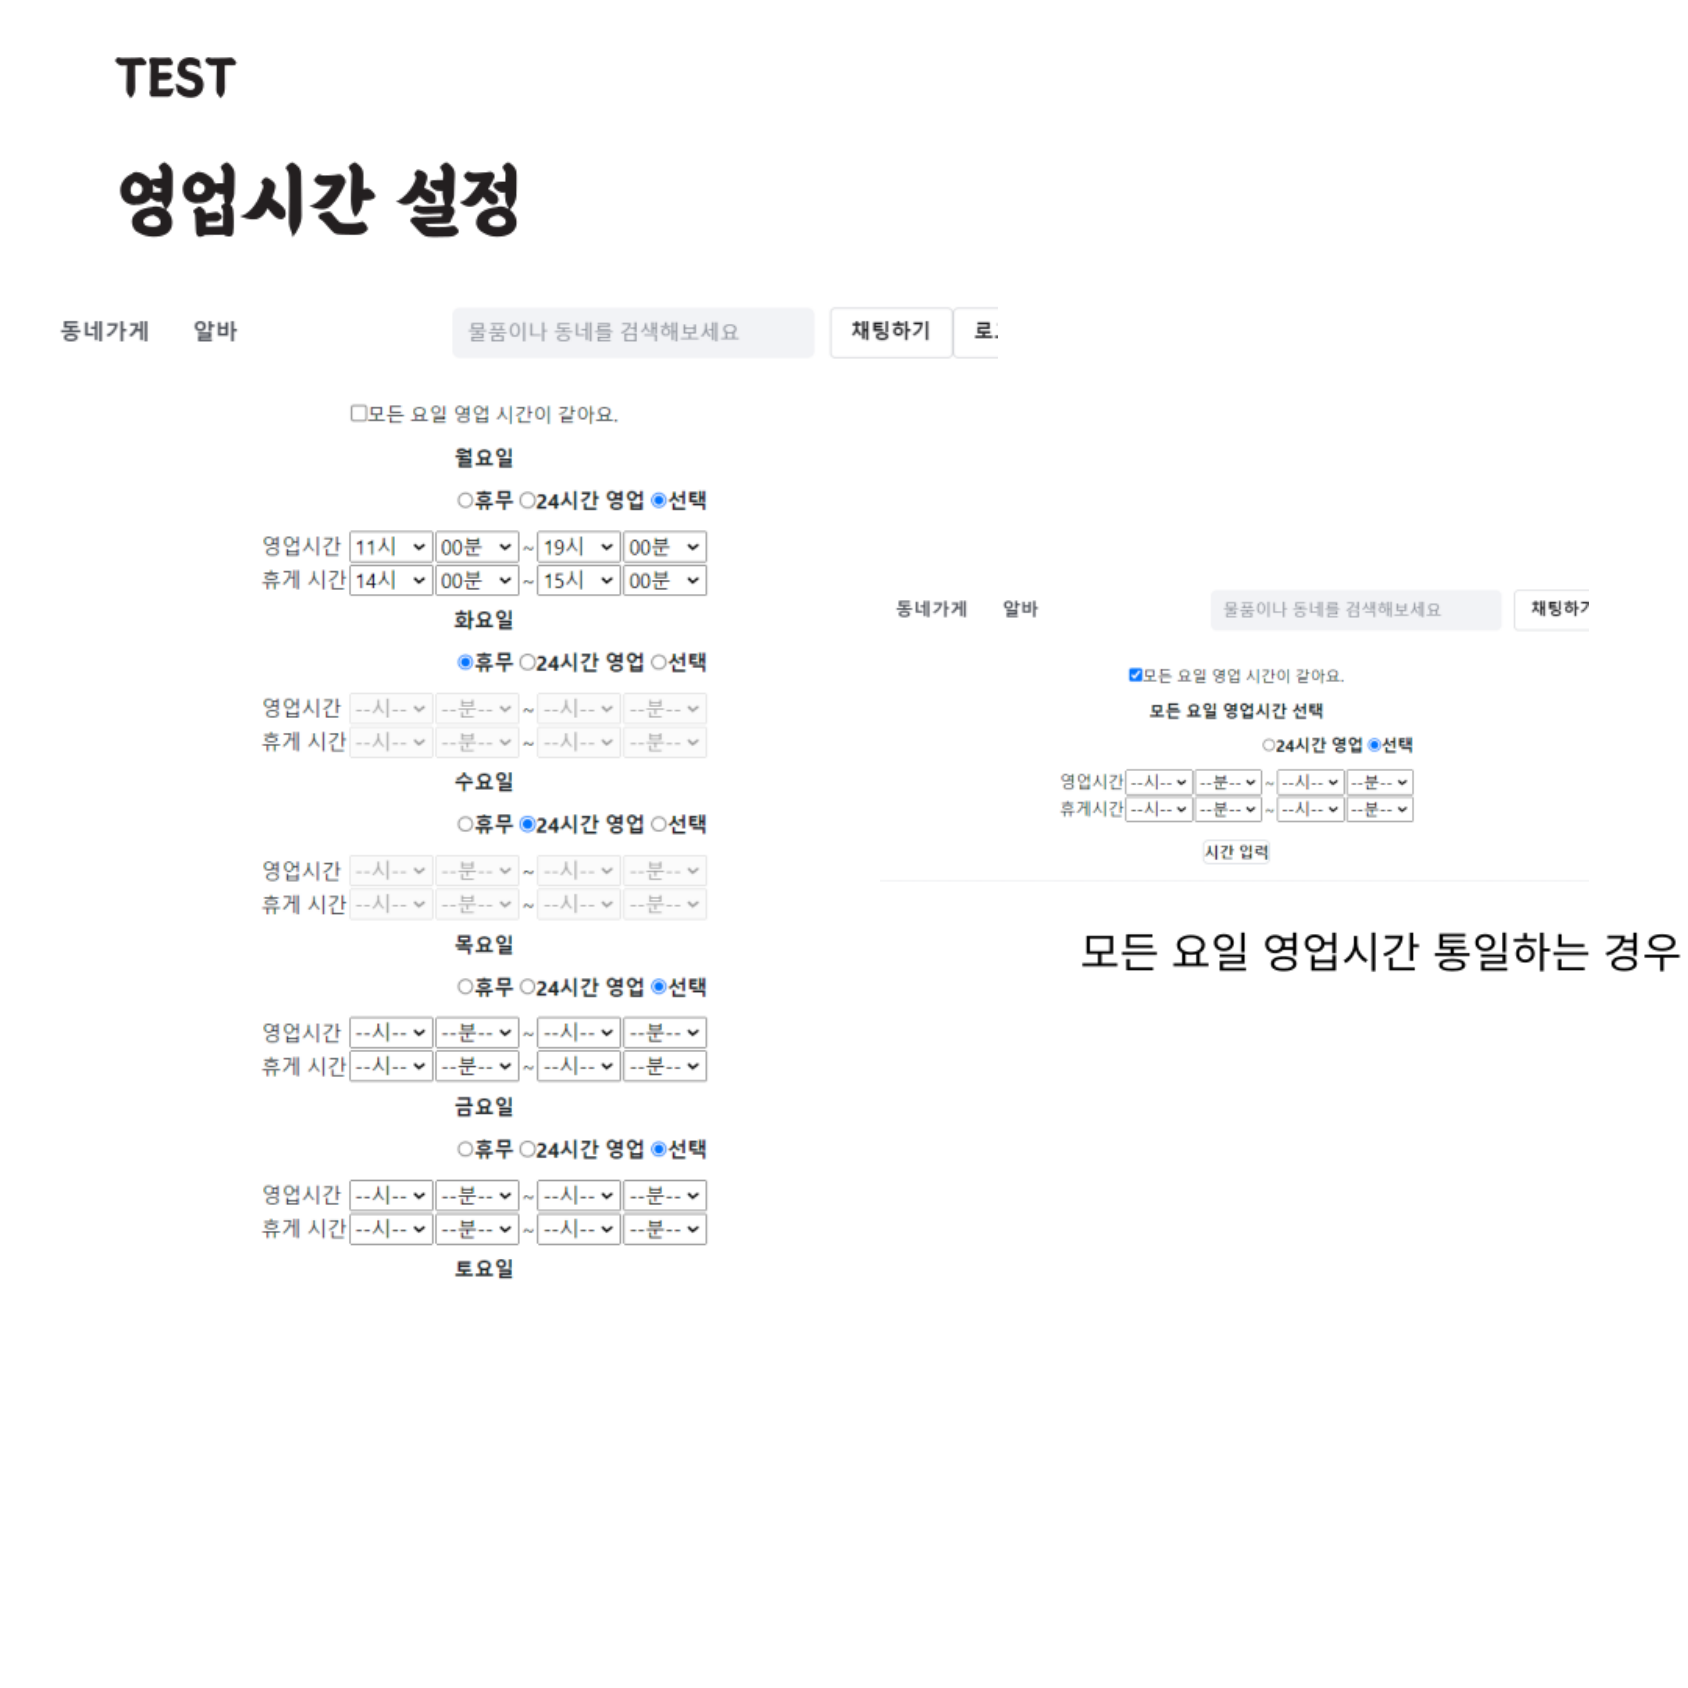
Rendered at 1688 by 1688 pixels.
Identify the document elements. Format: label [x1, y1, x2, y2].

text_box [880, 585, 1589, 921]
picture [88, 14, 590, 297]
text_box [37, 297, 999, 1284]
picture [1059, 905, 1688, 1022]
